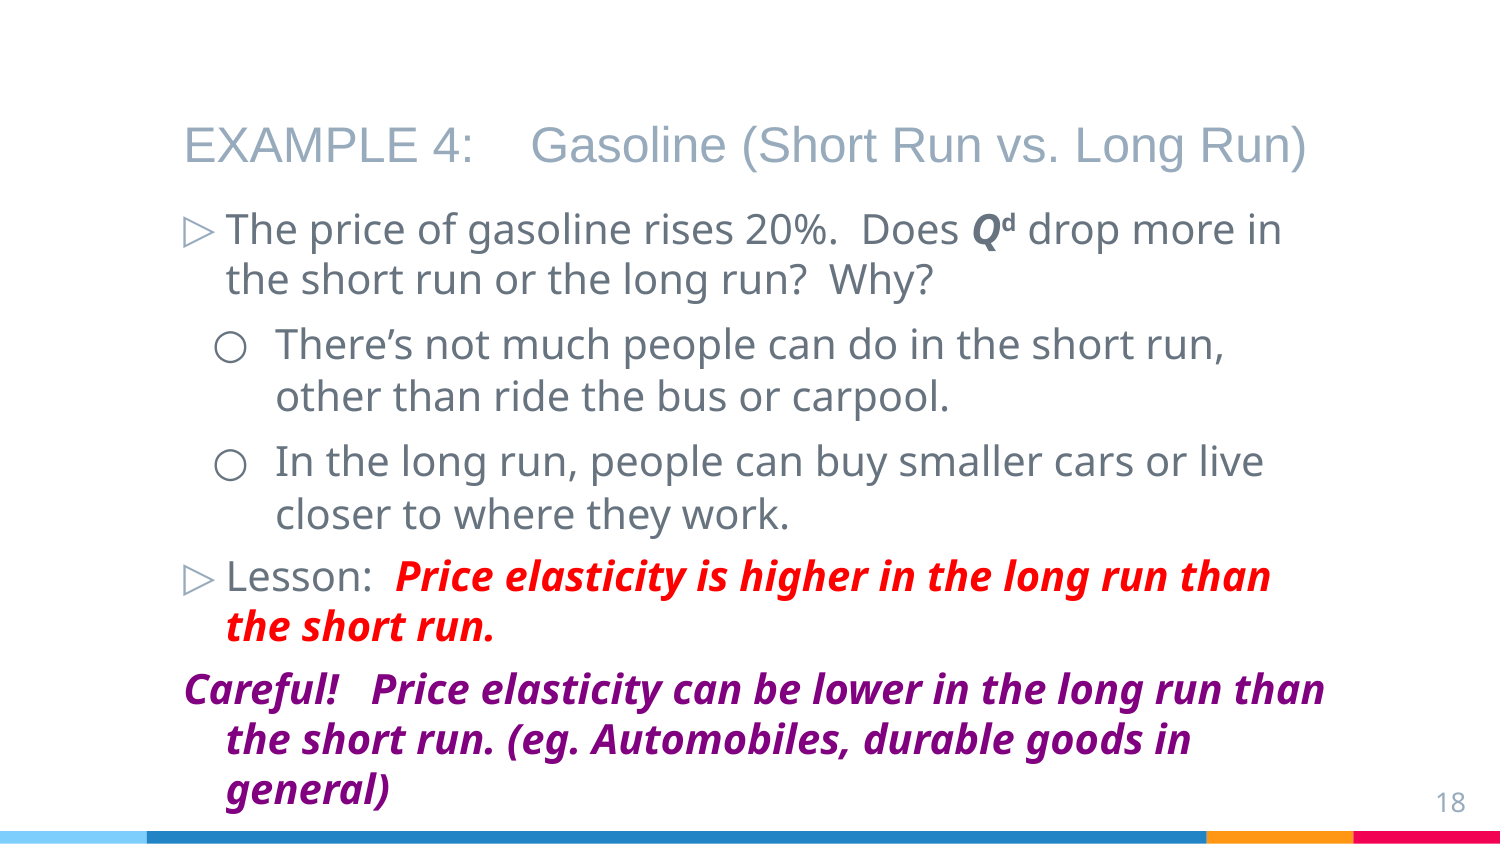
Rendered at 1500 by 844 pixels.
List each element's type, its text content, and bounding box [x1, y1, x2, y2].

list The price of gasoline rises 20%. Does Qd drop more in the short run or the long run? Why? There’s not much people can do in the short run, other than ride the bus or carpool. In the long run, people can buy smaller cars or live closer to where they work. Lesson: Price elasticity is higher in the long run than the short run. Careful! Price elasticity can be lower in the long run than the short run. (eg. Automobiles, durable goods in general) [168, 187, 1355, 499]
slide_number 18 [1391, 770, 1482, 822]
title EXAMPLE 4: Gasoline (Short Run vs. Long Run) [168, 92, 1355, 187]
